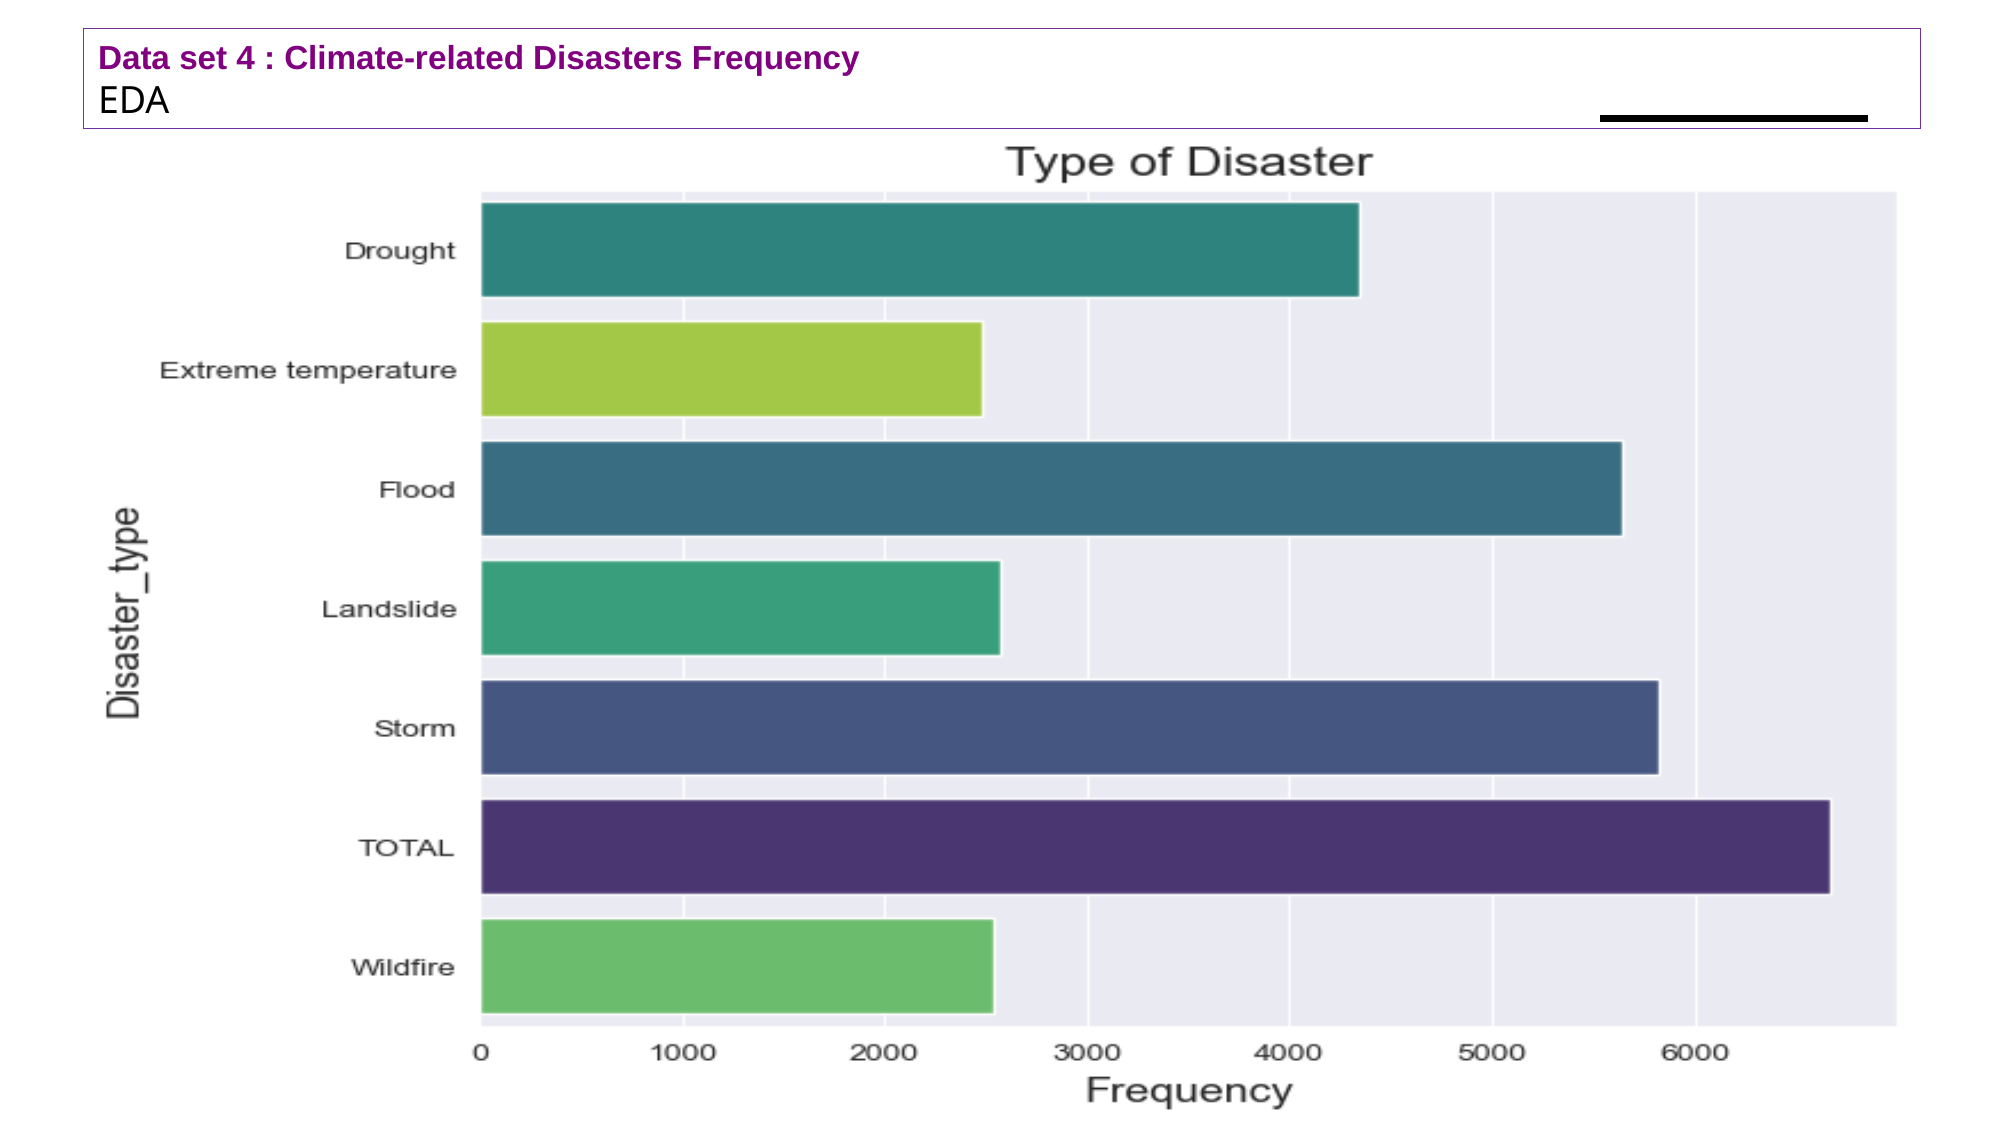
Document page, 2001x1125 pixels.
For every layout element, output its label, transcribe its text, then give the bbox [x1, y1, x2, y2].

text_box Data set 4 : Climate-related Disasters Frequency EDA [83, 28, 1921, 129]
picture [82, 129, 1920, 1125]
